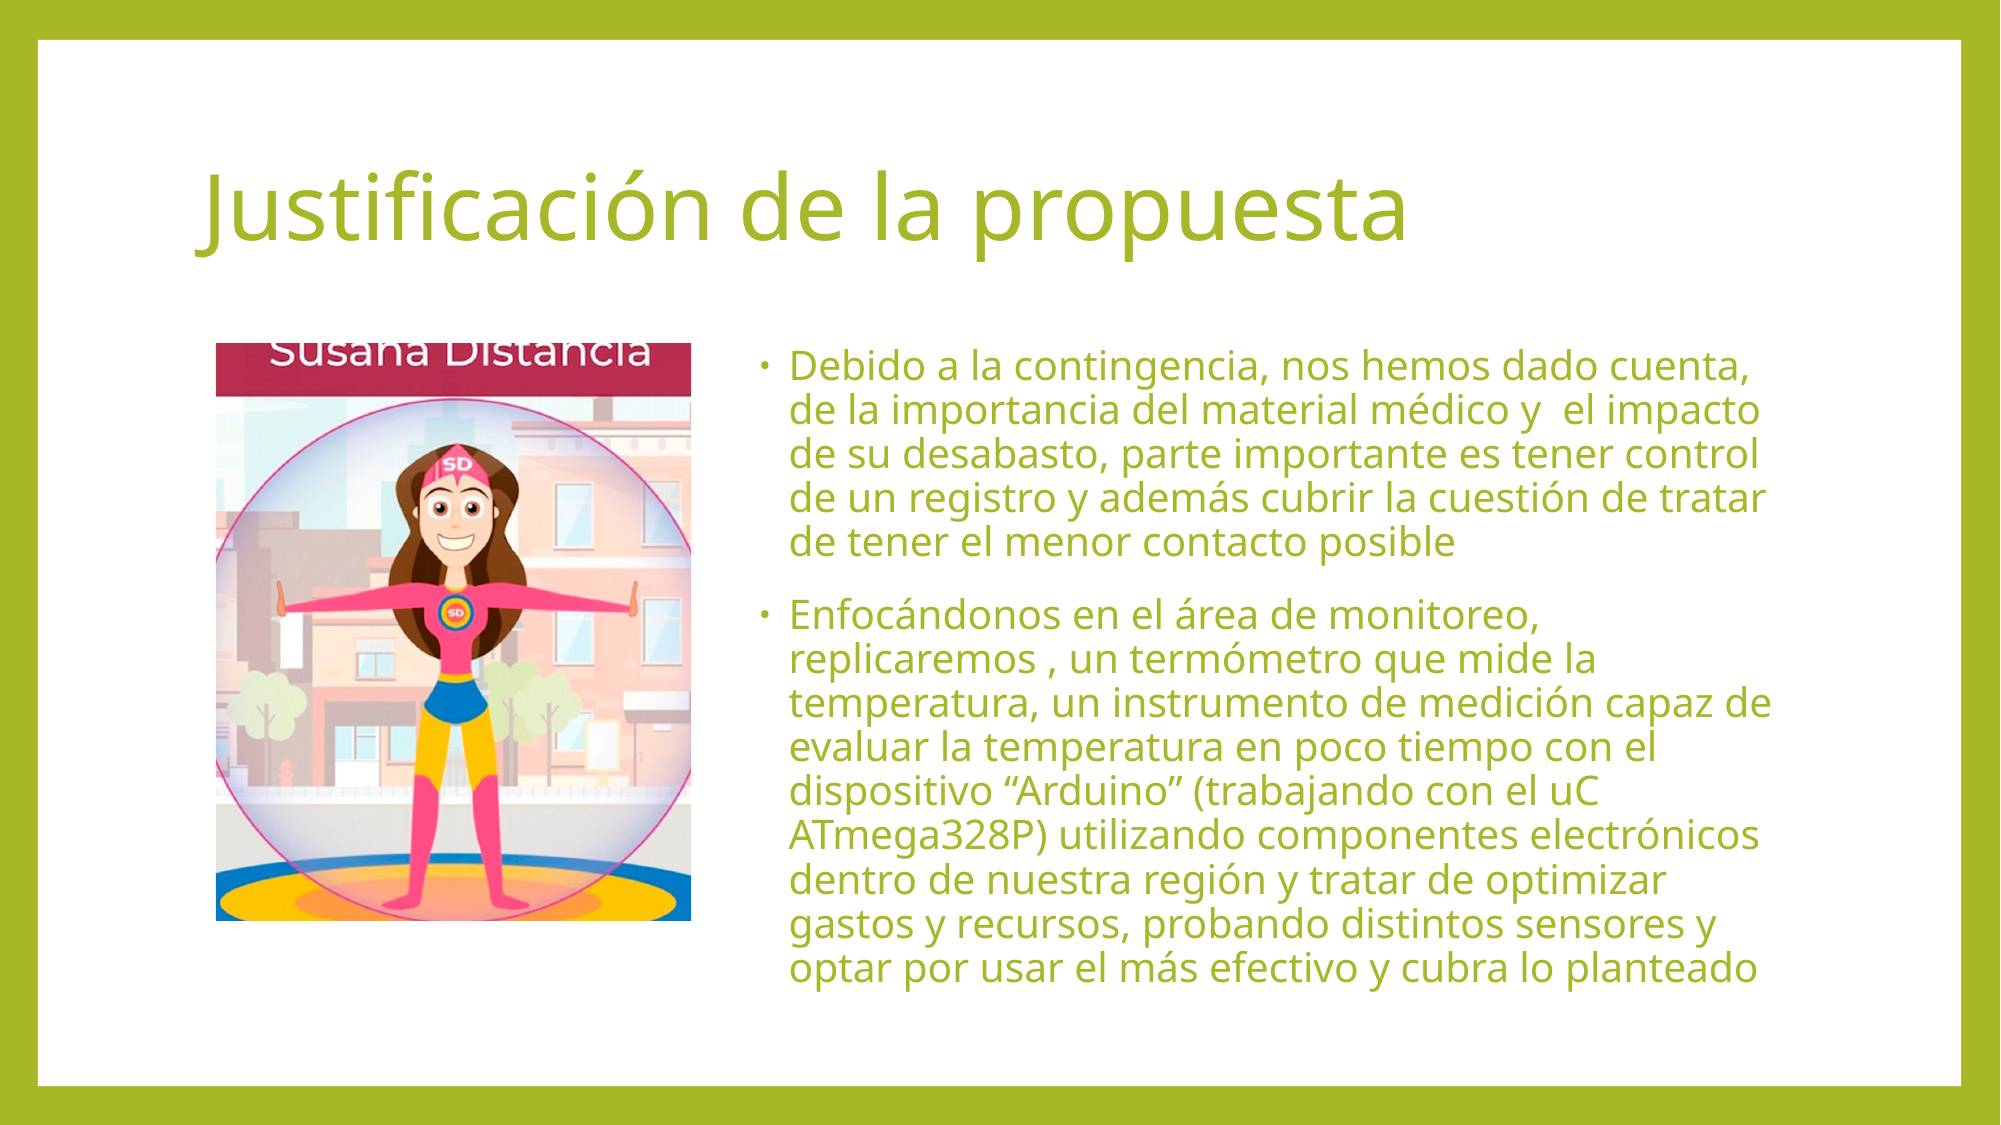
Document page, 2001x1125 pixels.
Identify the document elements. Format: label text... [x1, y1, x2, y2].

list Debido a la contingencia, nos hemos dado cuenta, de la importancia del material médico y el impacto de su desabasto, parte importante es tener control de un registro y además cubrir la cuestión de tratar de tener el menor contacto posible Enfocándonos en el área de monitoreo, replicaremos , un termómetro que mide la temperatura, un instrumento de medición capaz de evaluar la temperatura en poco tiempo con el dispositivo “Arduino” (trabajando con el uC ATmega328P) utilizando componentes electrónicos dentro de nuestra región y tratar de optimizar gastos y recursos, probando distintos sensores y optar por usar el más efectivo y cubra lo planteado [736, 337, 1808, 1000]
title Justificación de la propuesta [187, 99, 1808, 323]
picture [215, 343, 692, 922]
